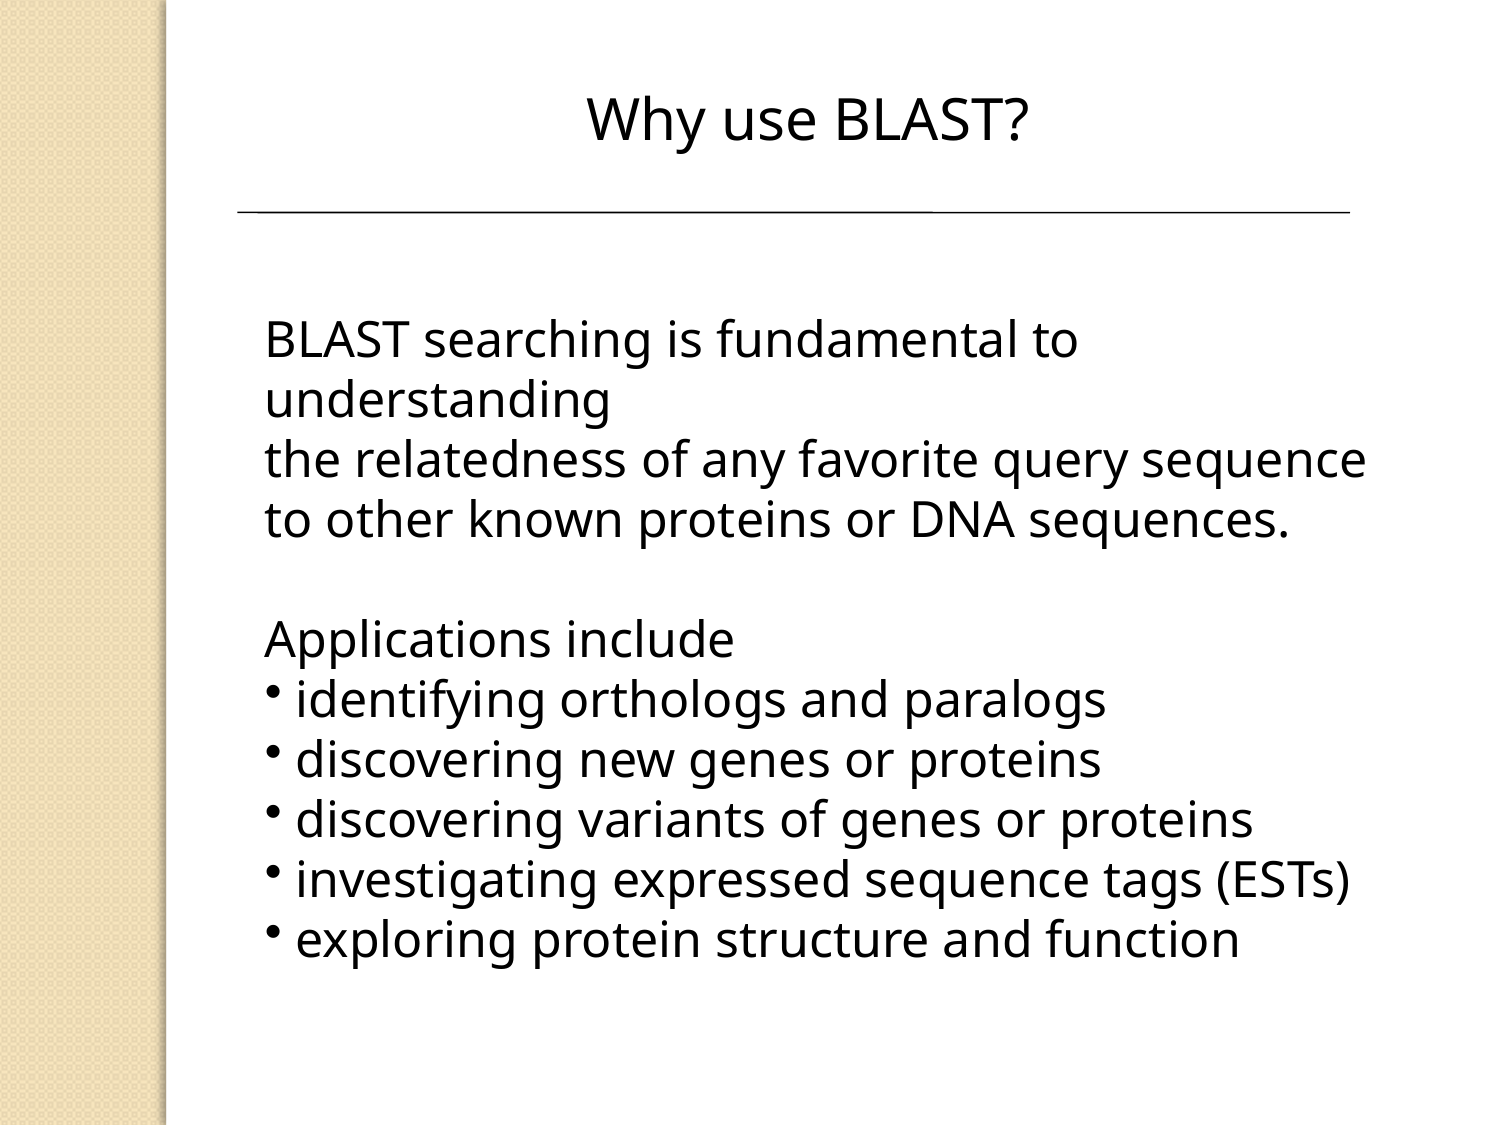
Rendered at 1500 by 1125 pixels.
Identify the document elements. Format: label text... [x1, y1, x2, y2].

text_box Why use BLAST? [571, 75, 1045, 160]
text_box BLAST searching is fundamental to understanding the relatedness of any favorite query sequence to other known proteins or DNA sequences. Applications include identifying orthologs and paralogs discovering new genes or proteins discovering variants of genes or proteins investigating expressed sequence tags (ESTs) exploring protein structure and function [249, 299, 1413, 1035]
